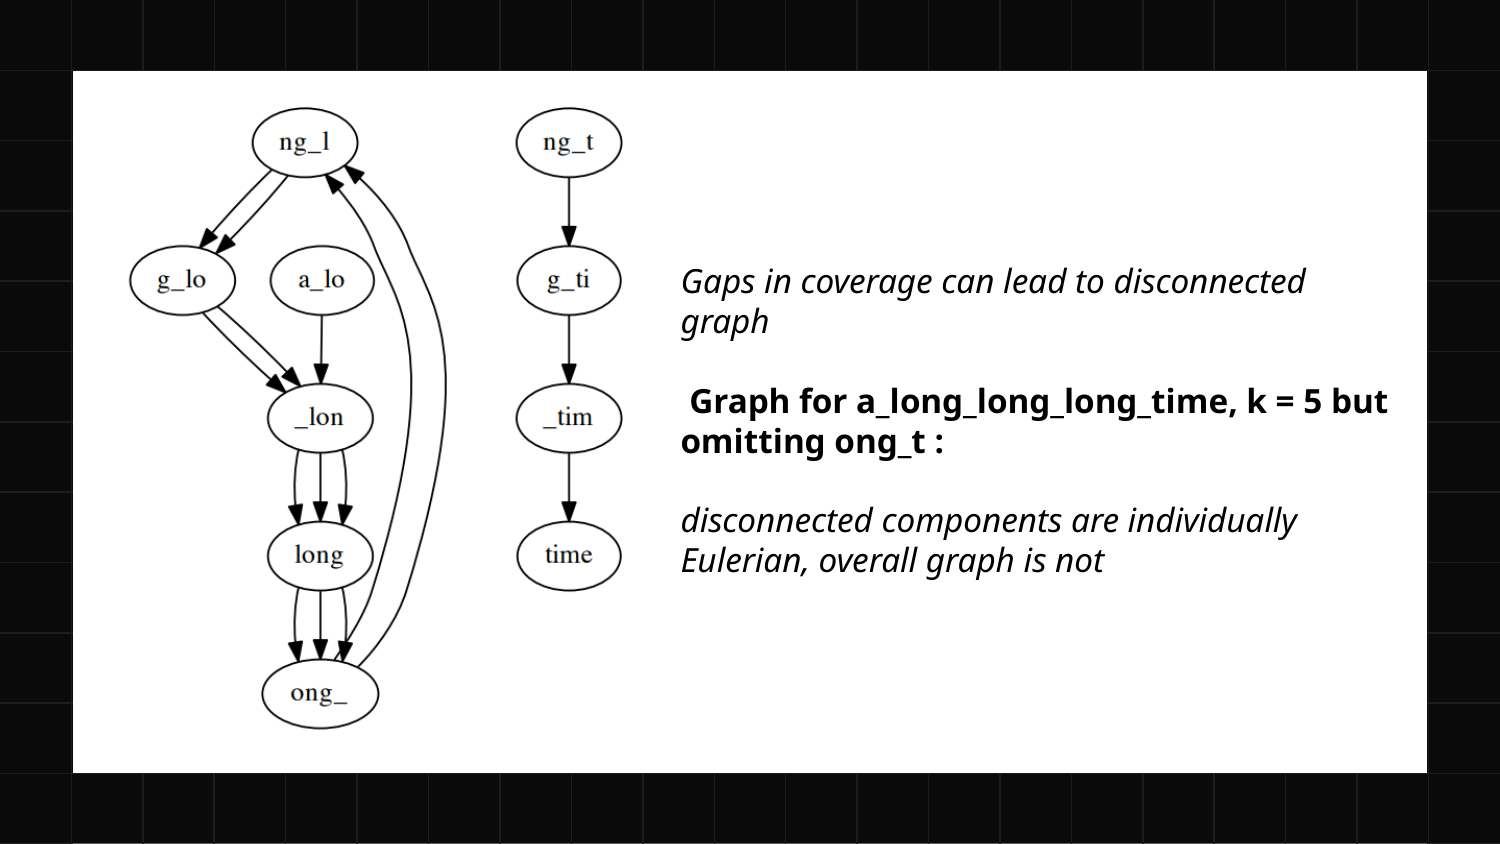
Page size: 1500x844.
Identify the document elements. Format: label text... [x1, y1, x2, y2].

text_box Gaps in coverage can lead to disconnected graph Graph for a_long_long_long_time, k = 5 but omitting ong_t : disconnected components are individually Eulerian, overall graph is not [665, 252, 1417, 587]
picture [113, 84, 648, 760]
